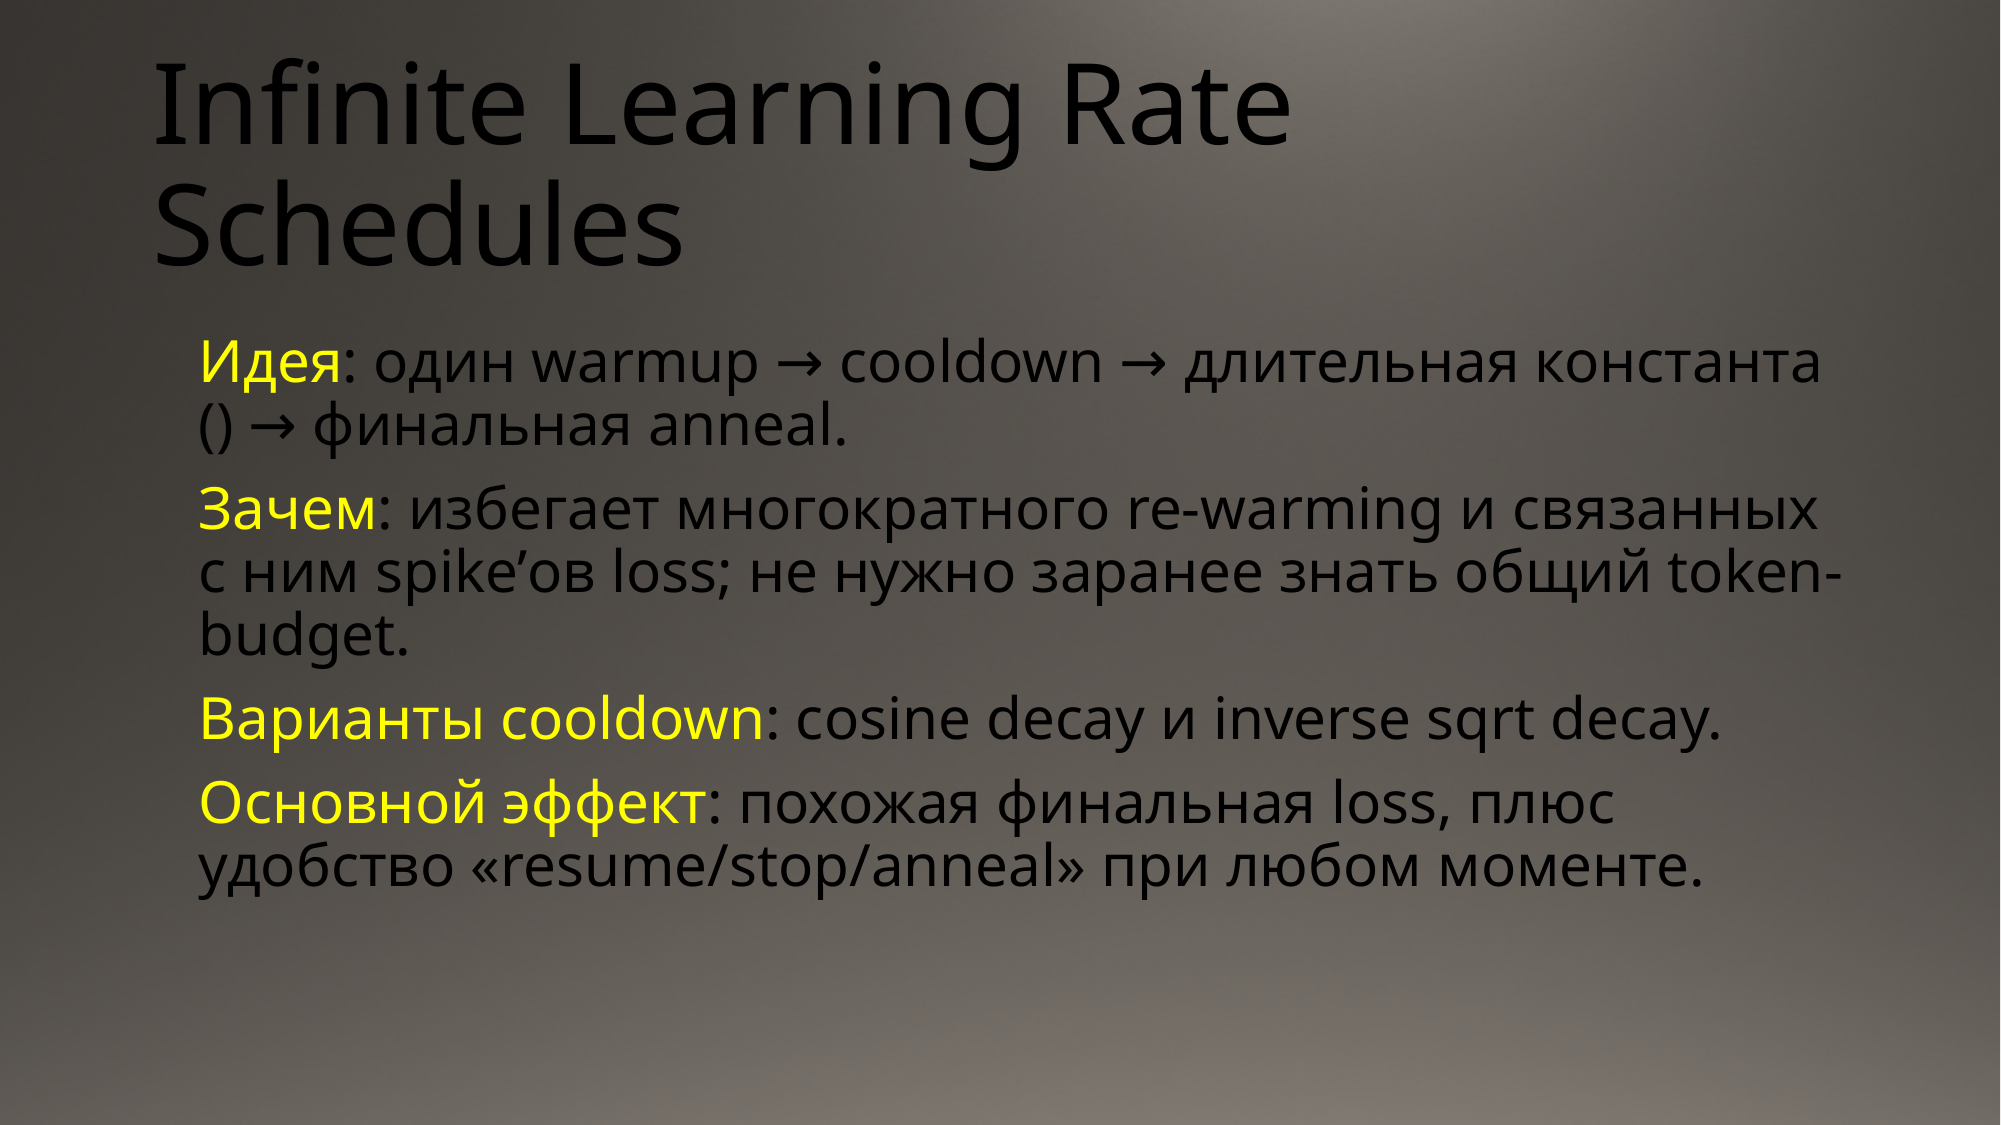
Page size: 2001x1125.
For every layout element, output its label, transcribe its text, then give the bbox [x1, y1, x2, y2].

title Infinite Learning Rate Schedules [137, 59, 1863, 278]
picture [0, 0, 2001, 1125]
